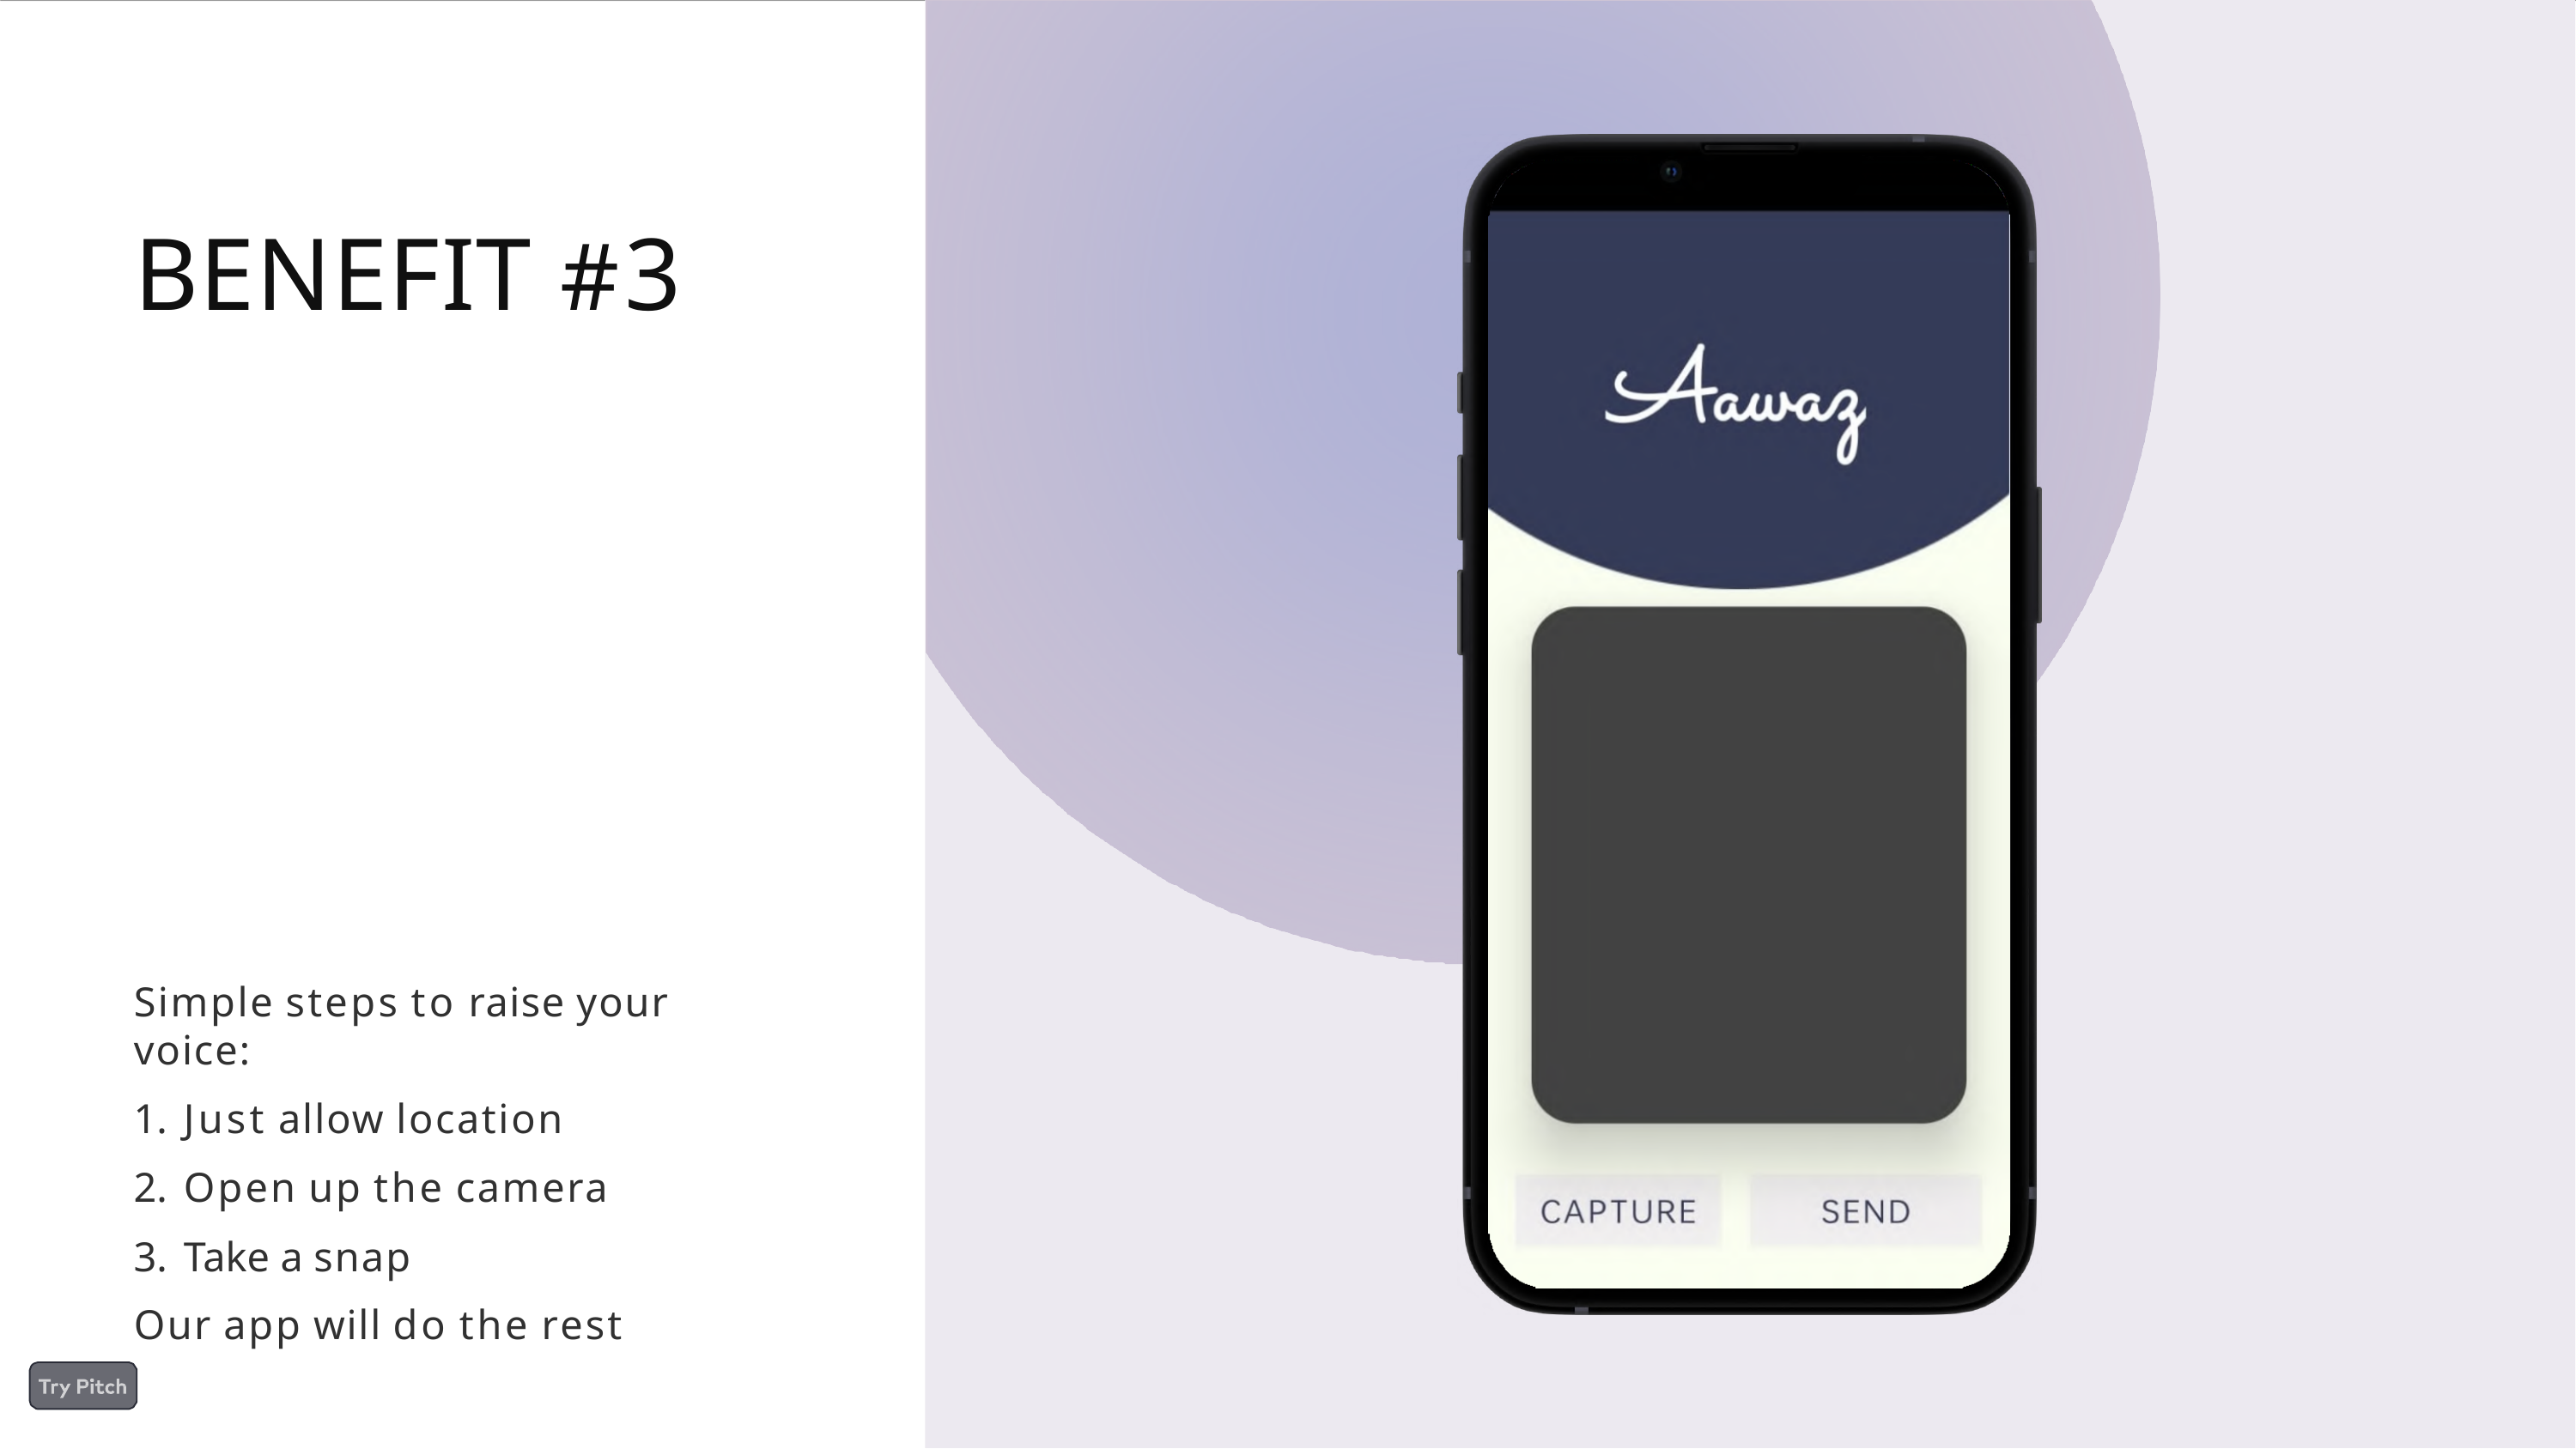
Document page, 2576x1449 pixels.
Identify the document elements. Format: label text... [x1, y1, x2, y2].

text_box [28, 1361, 138, 1410]
text_box Simple steps to raise your voice: Just allow location Open up the camera Take a snap Our app will do the rest [131, 955, 769, 1349]
title BENEFIT #3 [132, 209, 726, 453]
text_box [925, 0, 2576, 1449]
picture [0, 0, 925, 1449]
